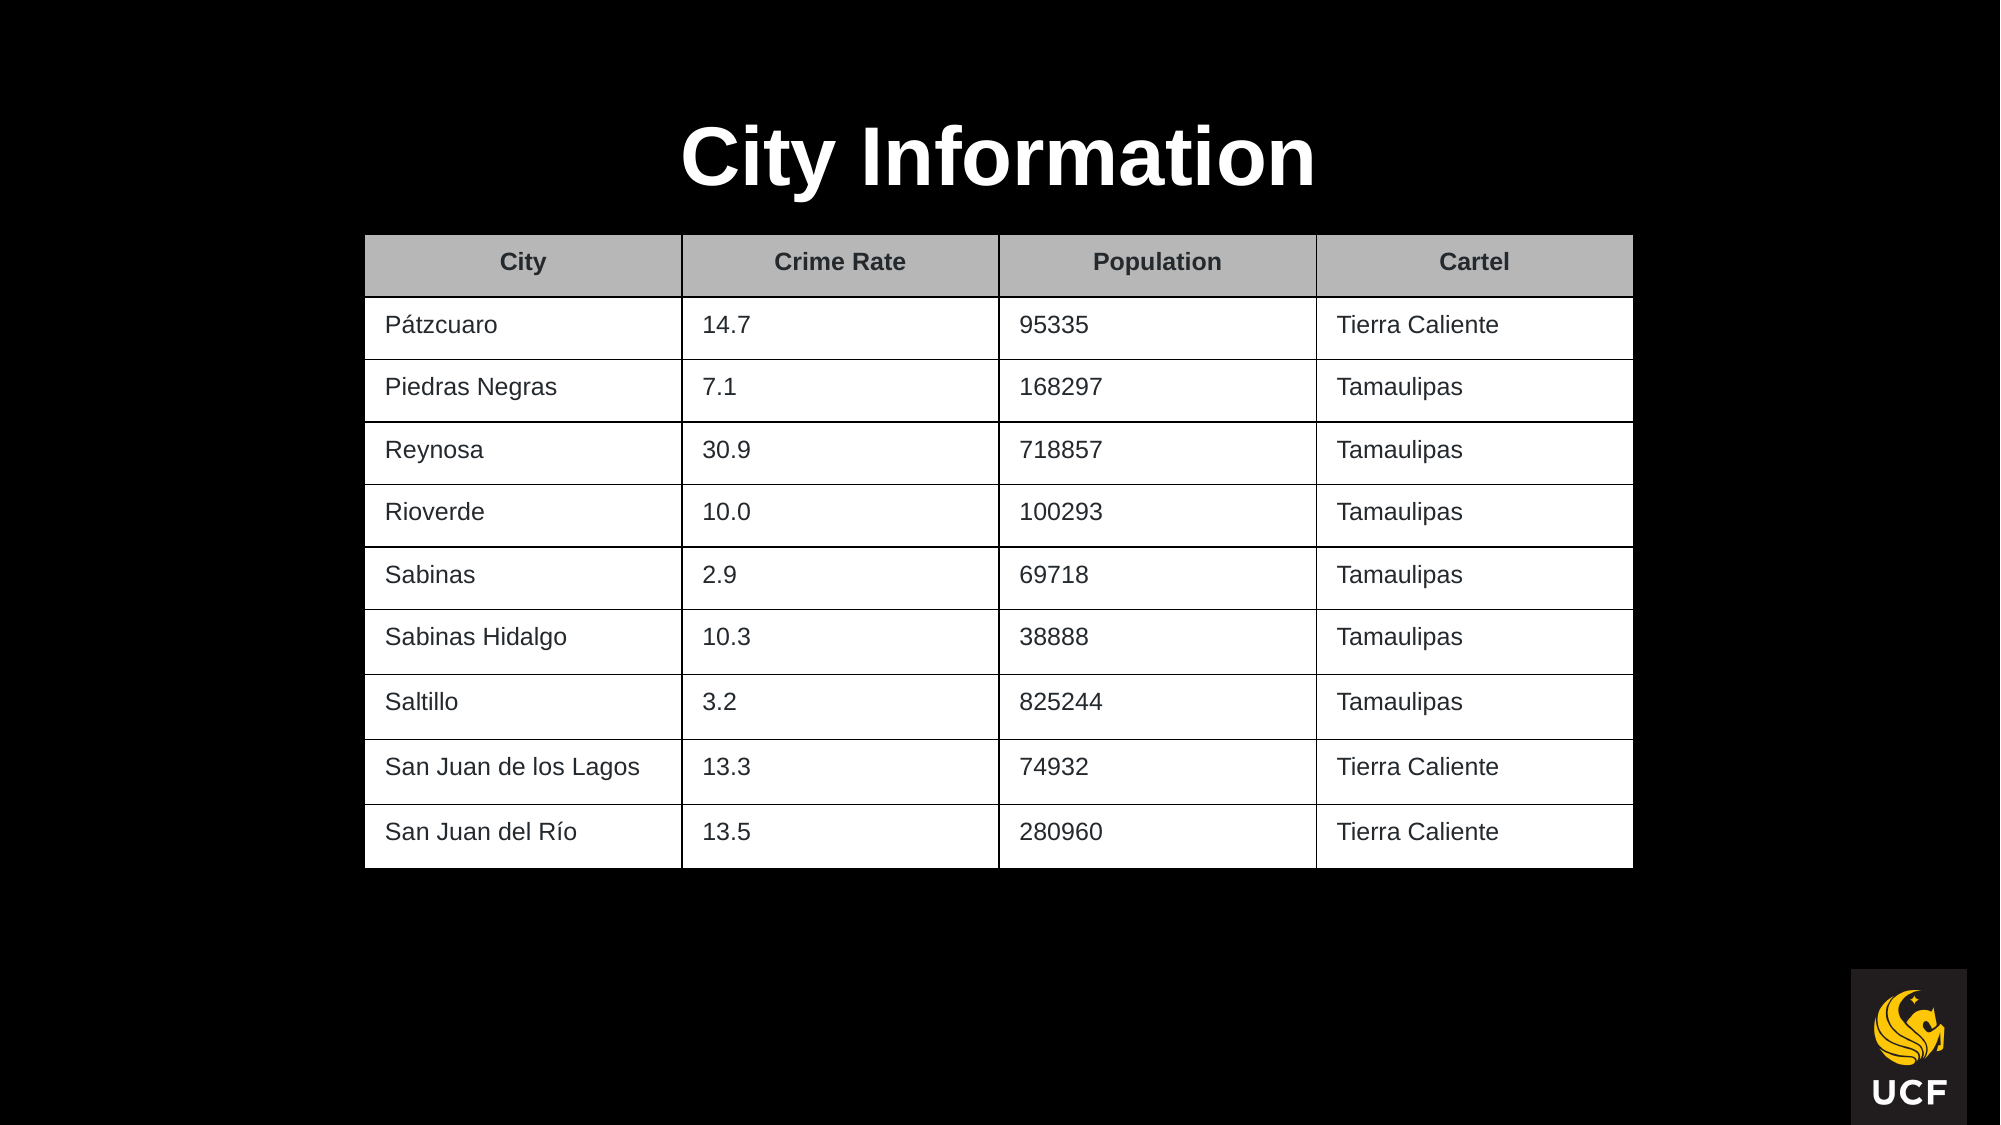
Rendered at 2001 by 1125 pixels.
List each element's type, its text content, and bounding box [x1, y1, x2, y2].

table_cell 30.9 [683, 423, 998, 484]
table_cell Saltillo [365, 675, 681, 739]
table_header Population [1000, 235, 1316, 296]
table_cell San Juan de los Lagos [365, 740, 681, 804]
table_cell Tierra Caliente [1317, 298, 1633, 359]
table_cell 280960 [1000, 805, 1316, 868]
table_cell 10.3 [683, 610, 998, 674]
table_cell 100293 [1000, 485, 1316, 546]
table_cell Tamaulipas [1317, 485, 1633, 546]
table_cell Tamaulipas [1317, 610, 1633, 674]
table_header Crime Rate [683, 235, 998, 296]
table_cell 74932 [1000, 740, 1316, 804]
table_cell 7.1 [683, 360, 998, 421]
picture [1851, 968, 1968, 1125]
table_cell Pátzcuaro [365, 298, 681, 359]
table_cell Reynosa [365, 423, 681, 484]
table_cell 3.2 [683, 675, 998, 739]
table_cell Tierra Caliente [1317, 805, 1633, 868]
title City Information [149, 50, 1849, 268]
table_cell Tamaulipas [1317, 423, 1633, 484]
table_cell 69718 [1000, 548, 1316, 609]
table_cell Tamaulipas [1317, 548, 1633, 609]
table_cell 14.7 [683, 298, 998, 359]
table_cell 825244 [1000, 675, 1316, 739]
table_cell 38888 [1000, 610, 1316, 674]
table_header Cartel [1317, 235, 1633, 296]
table_cell Rioverde [365, 485, 681, 546]
table_cell San Juan del Río [365, 805, 681, 868]
table_cell 13.5 [683, 805, 998, 868]
table_cell Tierra Caliente [1317, 740, 1633, 804]
table_cell 718857 [1000, 423, 1316, 484]
table_cell Sabinas Hidalgo [365, 610, 681, 674]
table_cell Tamaulipas [1317, 675, 1633, 739]
table_cell Sabinas [365, 548, 681, 609]
table_cell 2.9 [683, 548, 998, 609]
table_cell 10.0 [683, 485, 998, 546]
table_cell Piedras Negras [365, 360, 681, 421]
table_cell Tamaulipas [1317, 360, 1633, 421]
table_cell 13.3 [683, 740, 998, 804]
table_header City [365, 235, 681, 296]
table_cell 168297 [1000, 360, 1316, 421]
table_cell 95335 [1000, 298, 1316, 359]
